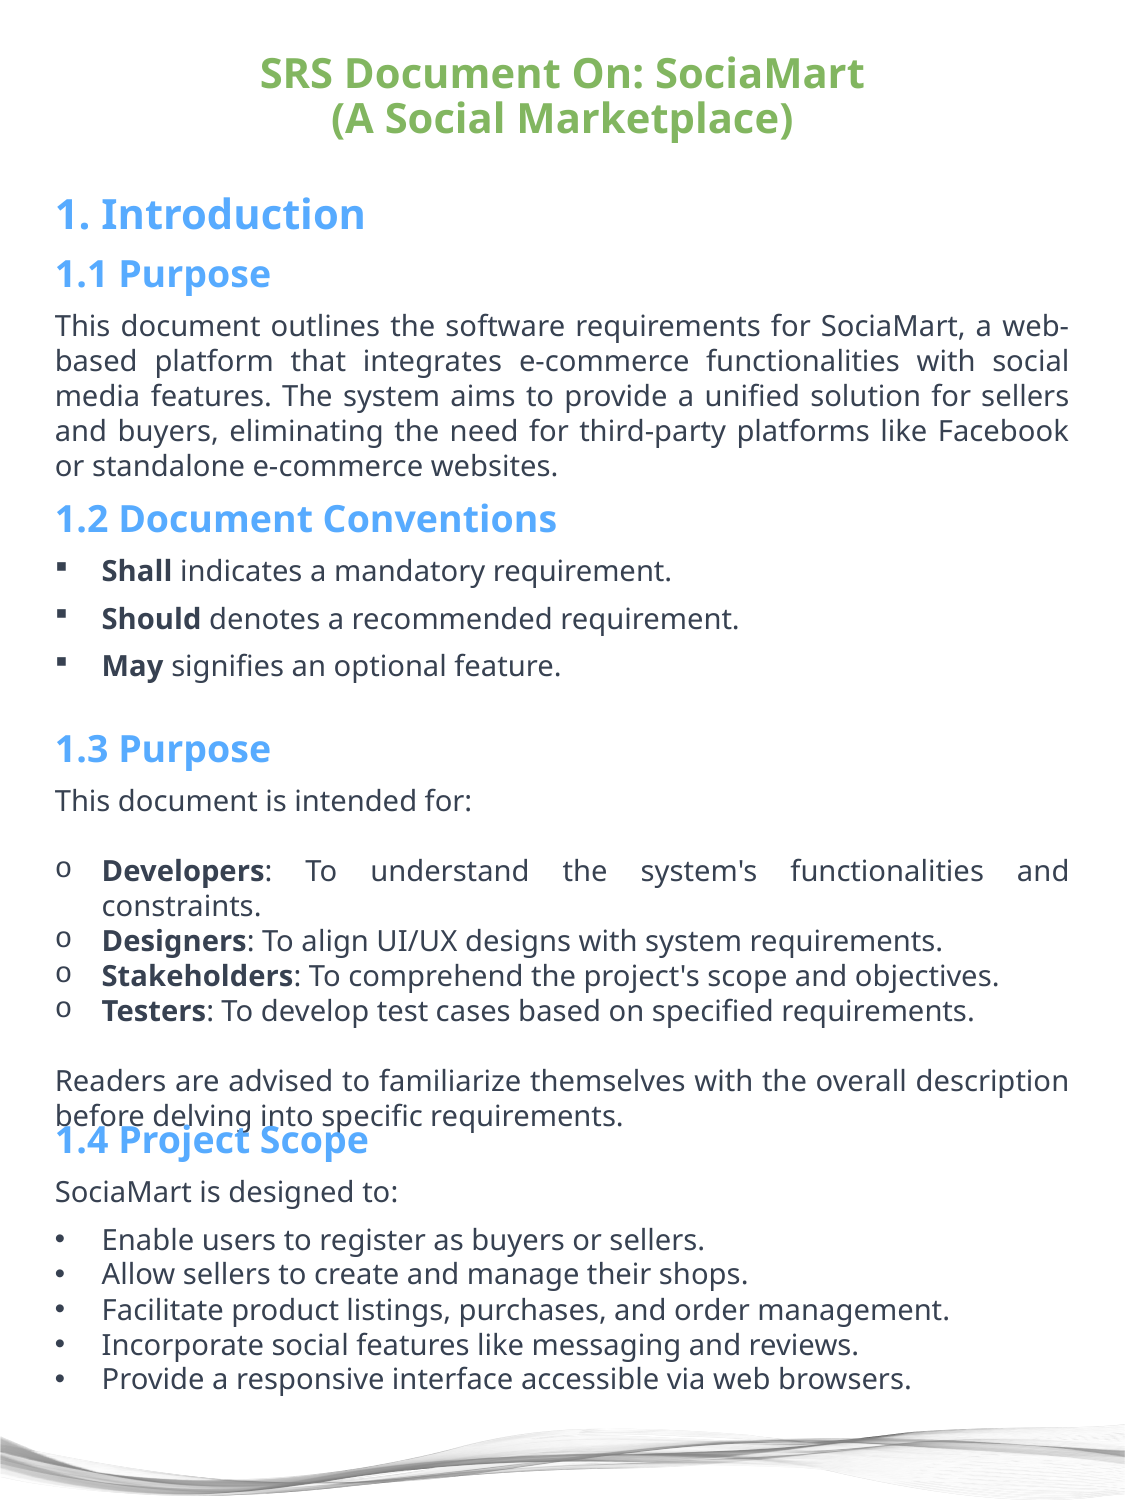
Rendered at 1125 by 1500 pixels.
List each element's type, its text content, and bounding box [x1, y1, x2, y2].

text_box 1. Introduction 1.1 Purpose This document outlines the software requirements for SociaMart, a web-based platform that integrates e-commerce functionalities with social media features. The system aims to provide a unified solution for sellers and buyers, eliminating the need for third-party platforms like Facebook or standalone e-commerce websites. [40, 180, 1085, 487]
picture [0, 1424, 1125, 1500]
title SRS Document On: SociaMart (A Social Marketplace) [0, 39, 1125, 156]
text_box 1.4 Project Scope SociaMart is designed to: Enable users to register as buyers or sellers. Allow sellers to create and manage their shops. Facilitate product listings, purchases, and order management. Incorporate social features like messaging and reviews. Provide a responsive interface accessible via web browsers. [40, 1108, 1085, 1404]
text_box 1.2 Document Conventions Shall indicates a mandatory requirement. Should denotes a recommended requirement. May signifies an optional feature. [40, 487, 1085, 690]
text_box 1.3 Purpose This document is intended for: Developers: To understand the system's functionalities and constraints. Designers: To align UI/UX designs with system requirements. Stakeholders: To comprehend the project's scope and objectives. Testers: To develop test cases based on specified requirements. Readers are advised to familiarize themselves with the overall description before delving into specific requirements. [40, 717, 1085, 1108]
